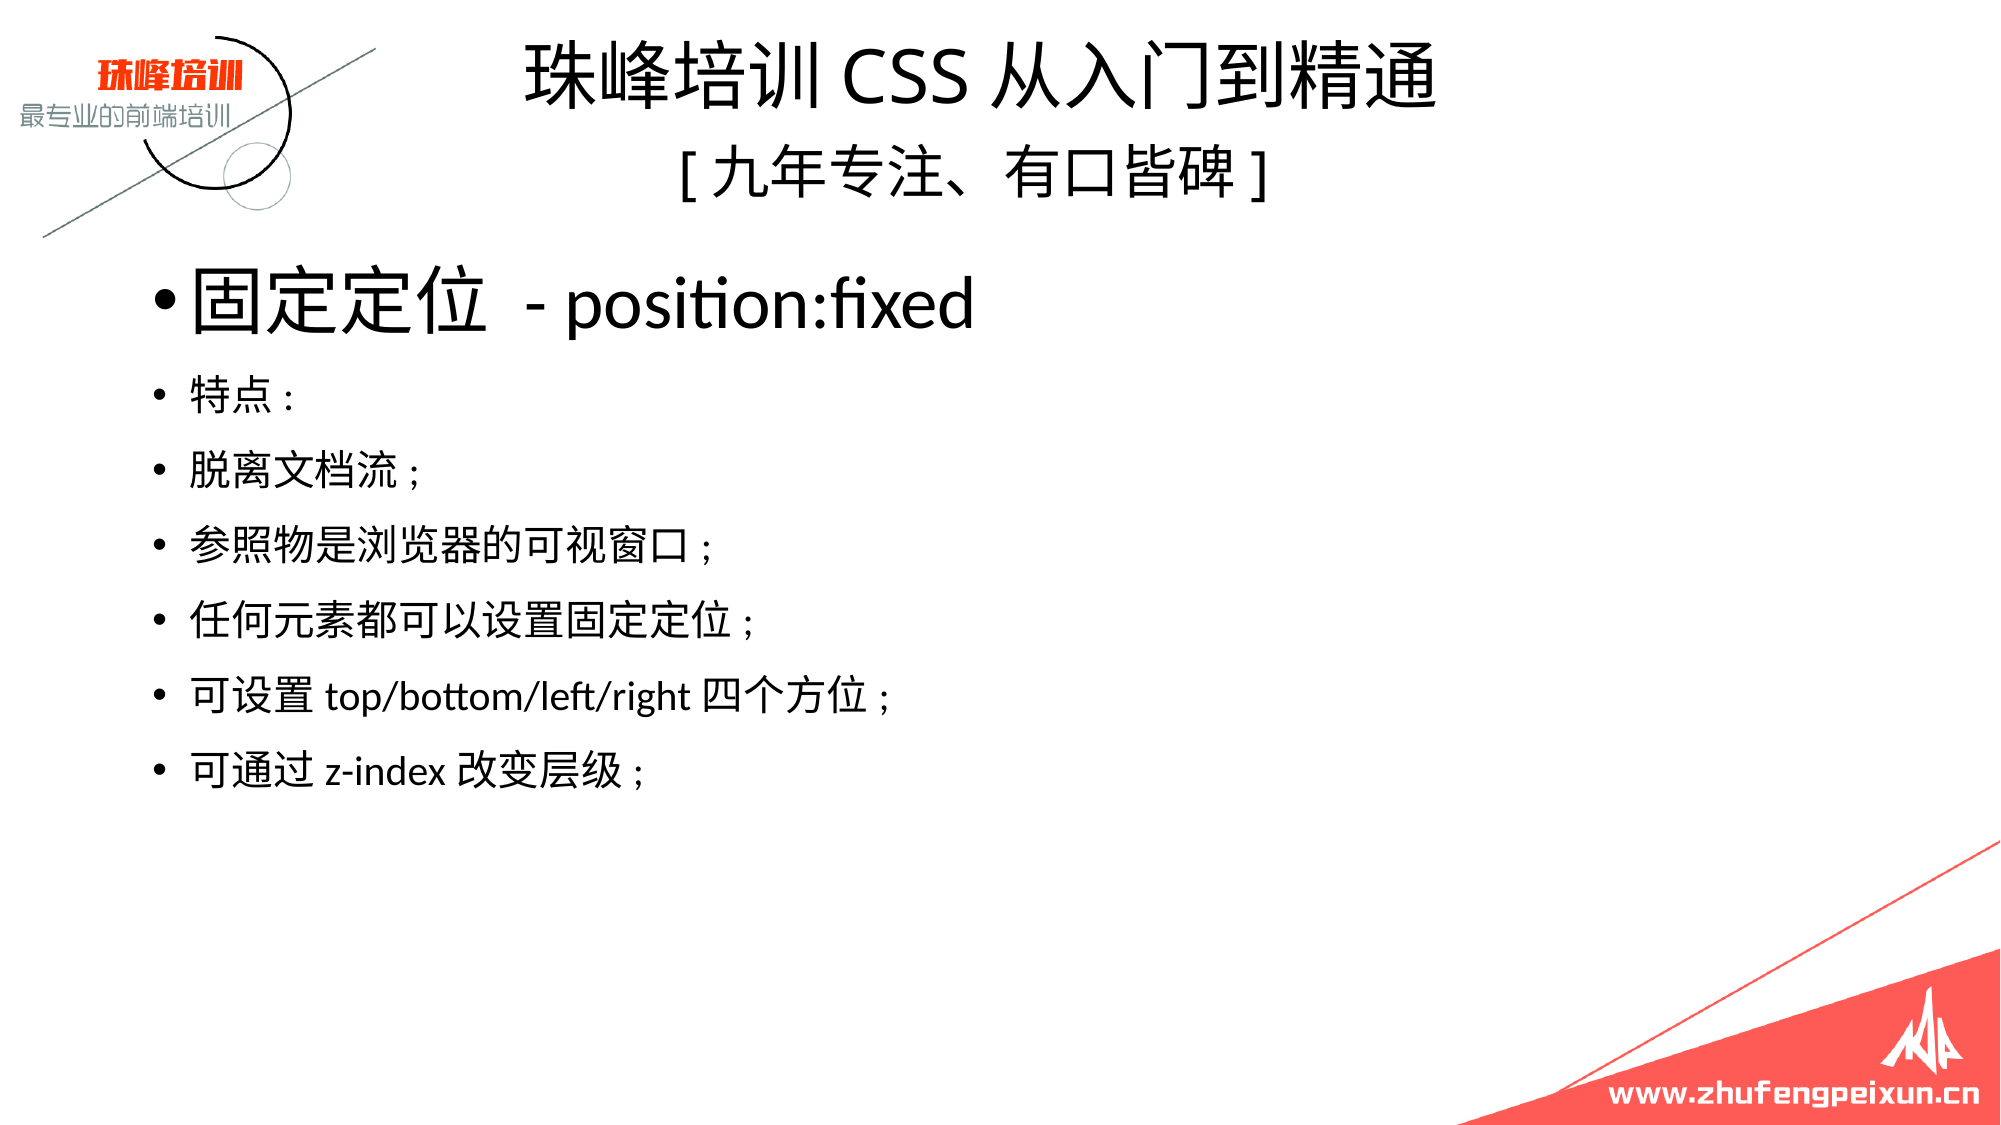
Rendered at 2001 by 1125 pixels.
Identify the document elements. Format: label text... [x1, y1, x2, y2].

text_box 珠峰培训CSS从入门到精通 [九年专注、有口皆碑] [507, 21, 1737, 261]
picture [1437, 796, 2001, 1125]
list 固定定位 - position:fixed 特点: 脱离文档流; 参照物是浏览器的可视窗口; 任何元素都可以设置固定定位; 可设置top/bottom/left/right四个方位; 可通过z-index改变层级; [137, 201, 1863, 971]
picture [18, 36, 376, 238]
